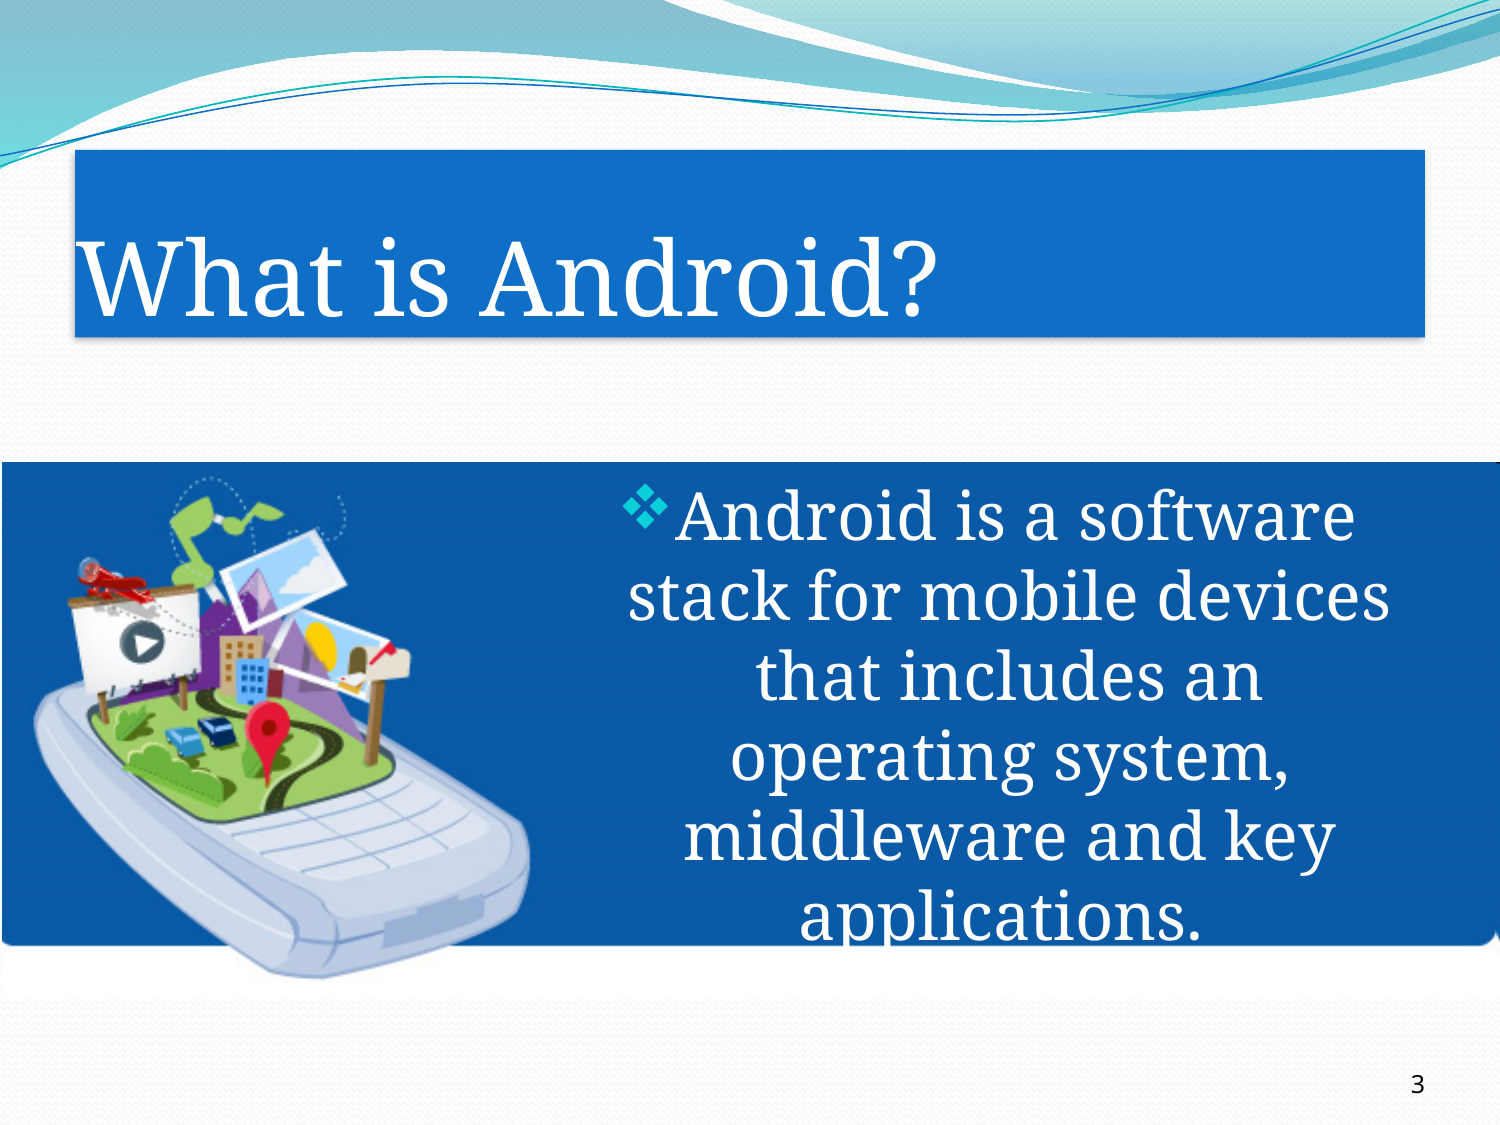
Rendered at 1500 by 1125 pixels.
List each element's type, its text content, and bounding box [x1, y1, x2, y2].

picture [1, 462, 1500, 999]
slide_number 3 [1299, 1042, 1425, 1103]
title What is Android? [72, 147, 1428, 341]
